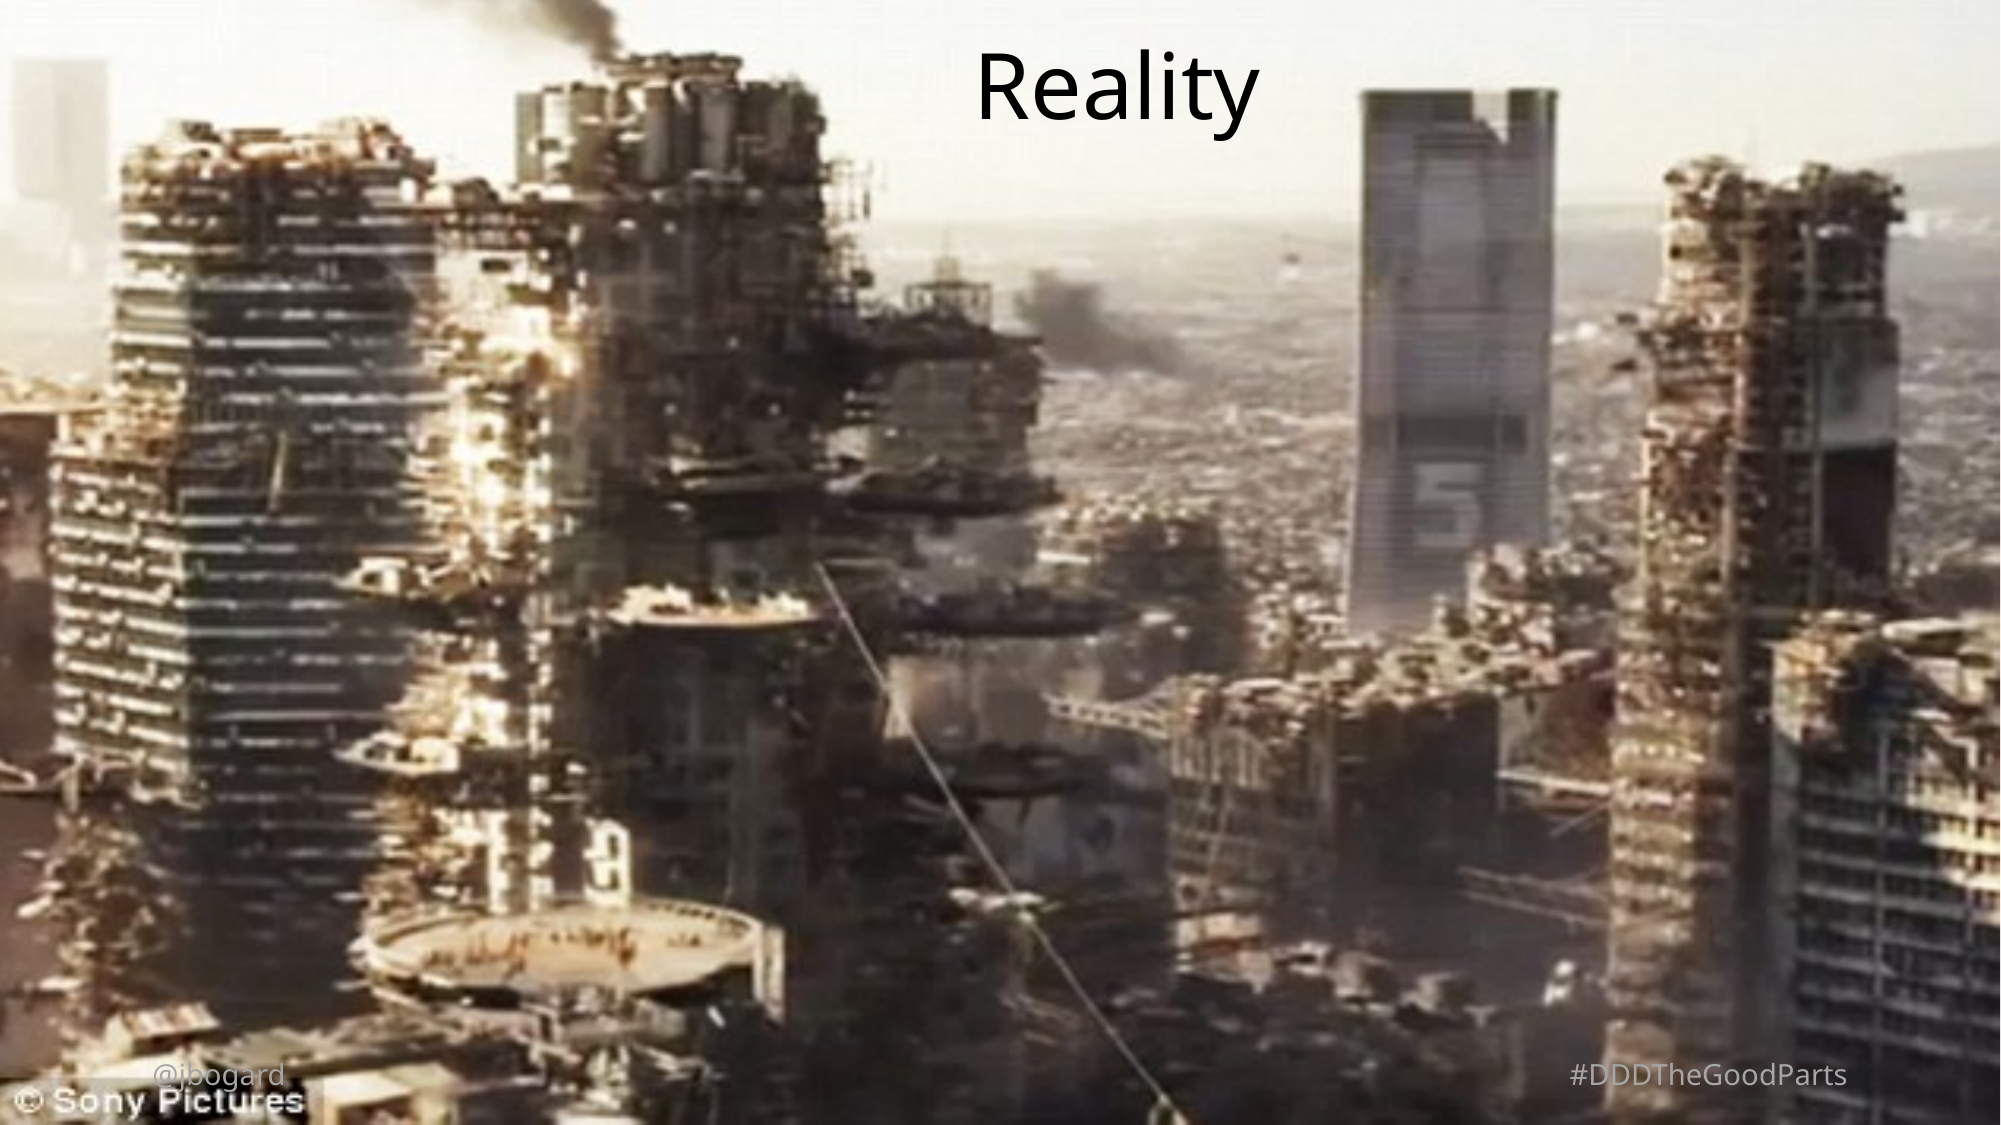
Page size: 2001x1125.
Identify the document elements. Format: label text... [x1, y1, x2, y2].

text_box Reality [708, 20, 1527, 146]
picture [0, 0, 2001, 1125]
